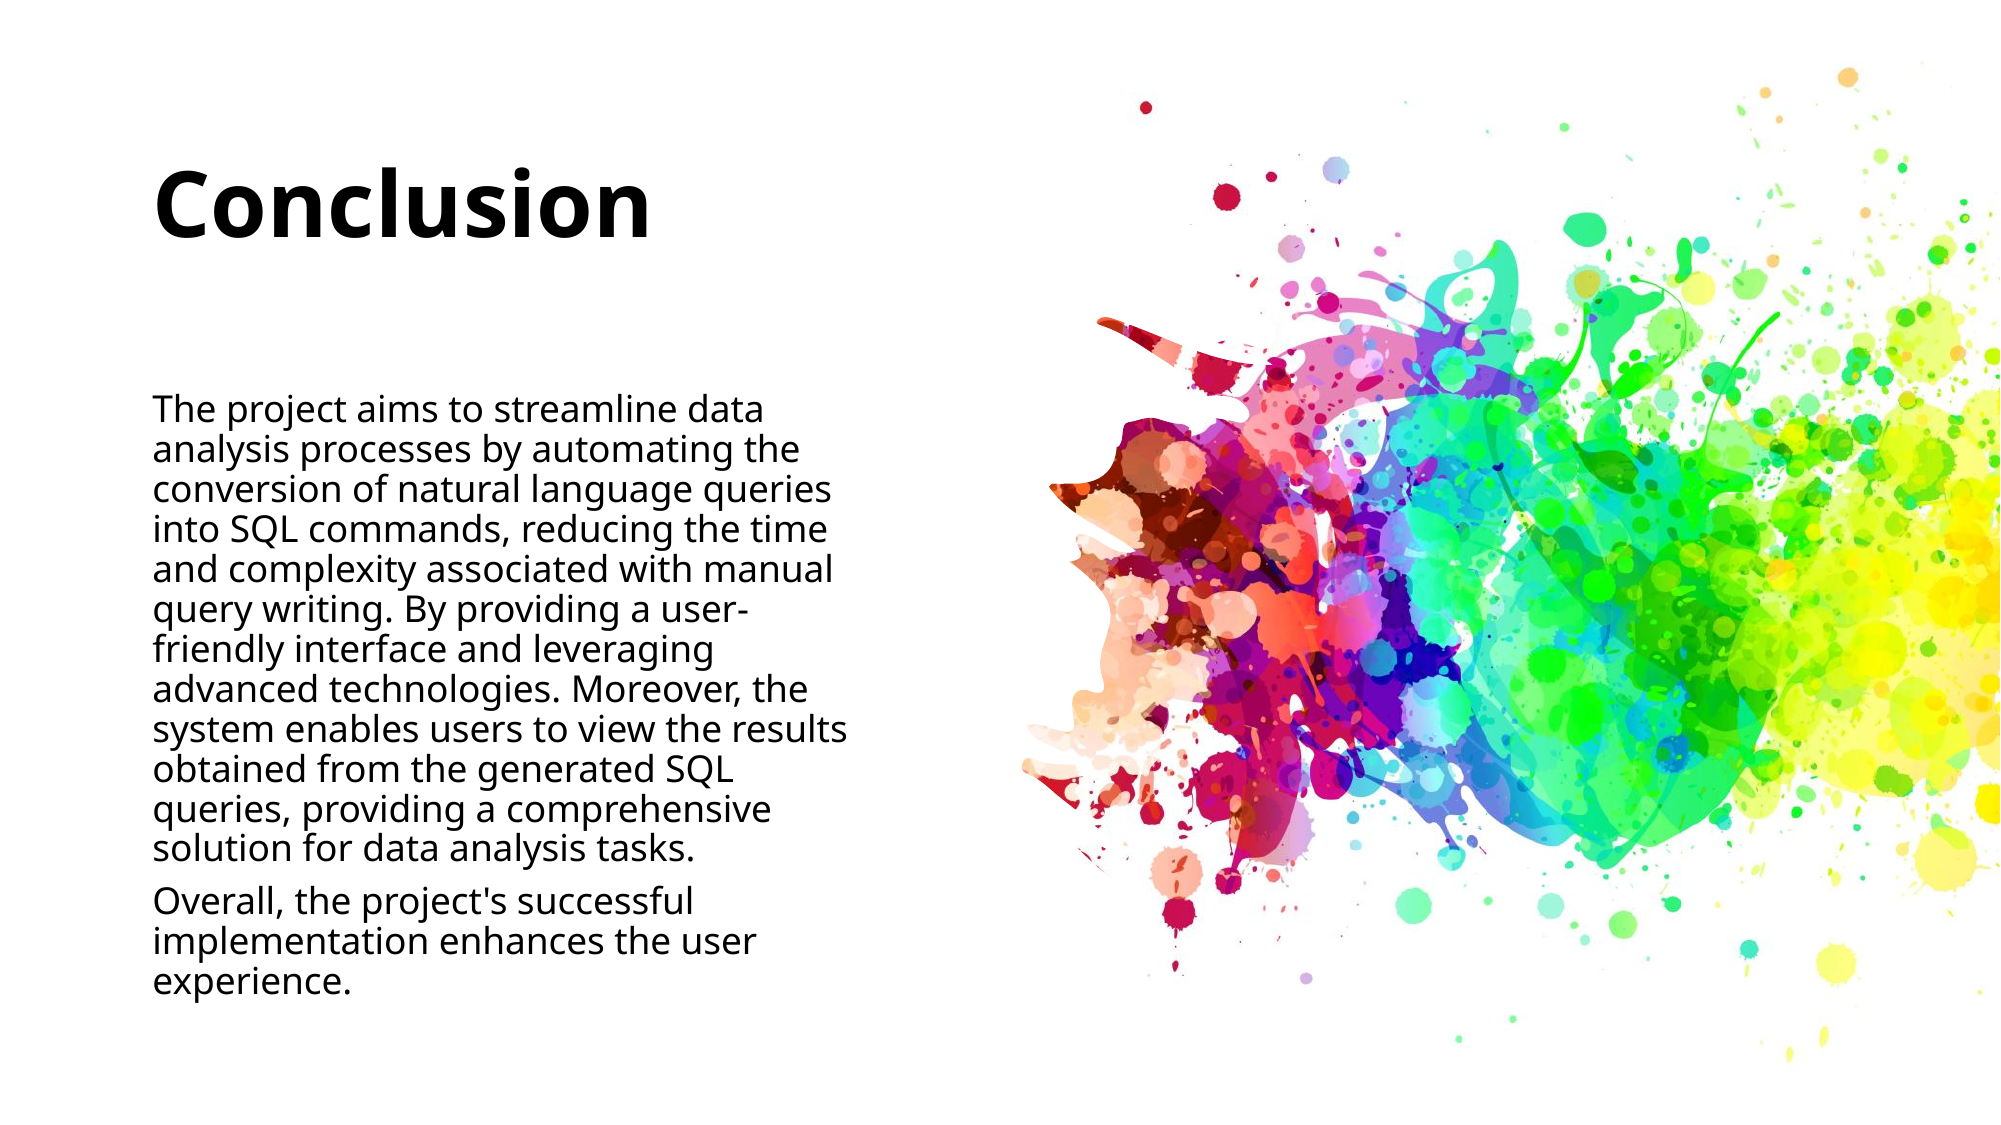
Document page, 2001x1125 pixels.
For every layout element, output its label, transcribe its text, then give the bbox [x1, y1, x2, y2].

title Conclusion [137, 59, 999, 357]
list The project aims to streamline data analysis processes by automating the conversion of natural language queries into SQL commands, reducing the time and complexity associated with manual query writing. By providing a user-friendly interface and leveraging advanced technologies. Moreover, the system enables users to view the results obtained from the generated SQL queries, providing a comprehensive solution for data analysis tasks. Overall, the project's successful implementation enhances the user experience. [137, 382, 896, 1014]
picture [1021, 0, 2000, 1125]
text_box [0, 0, 1021, 1125]
